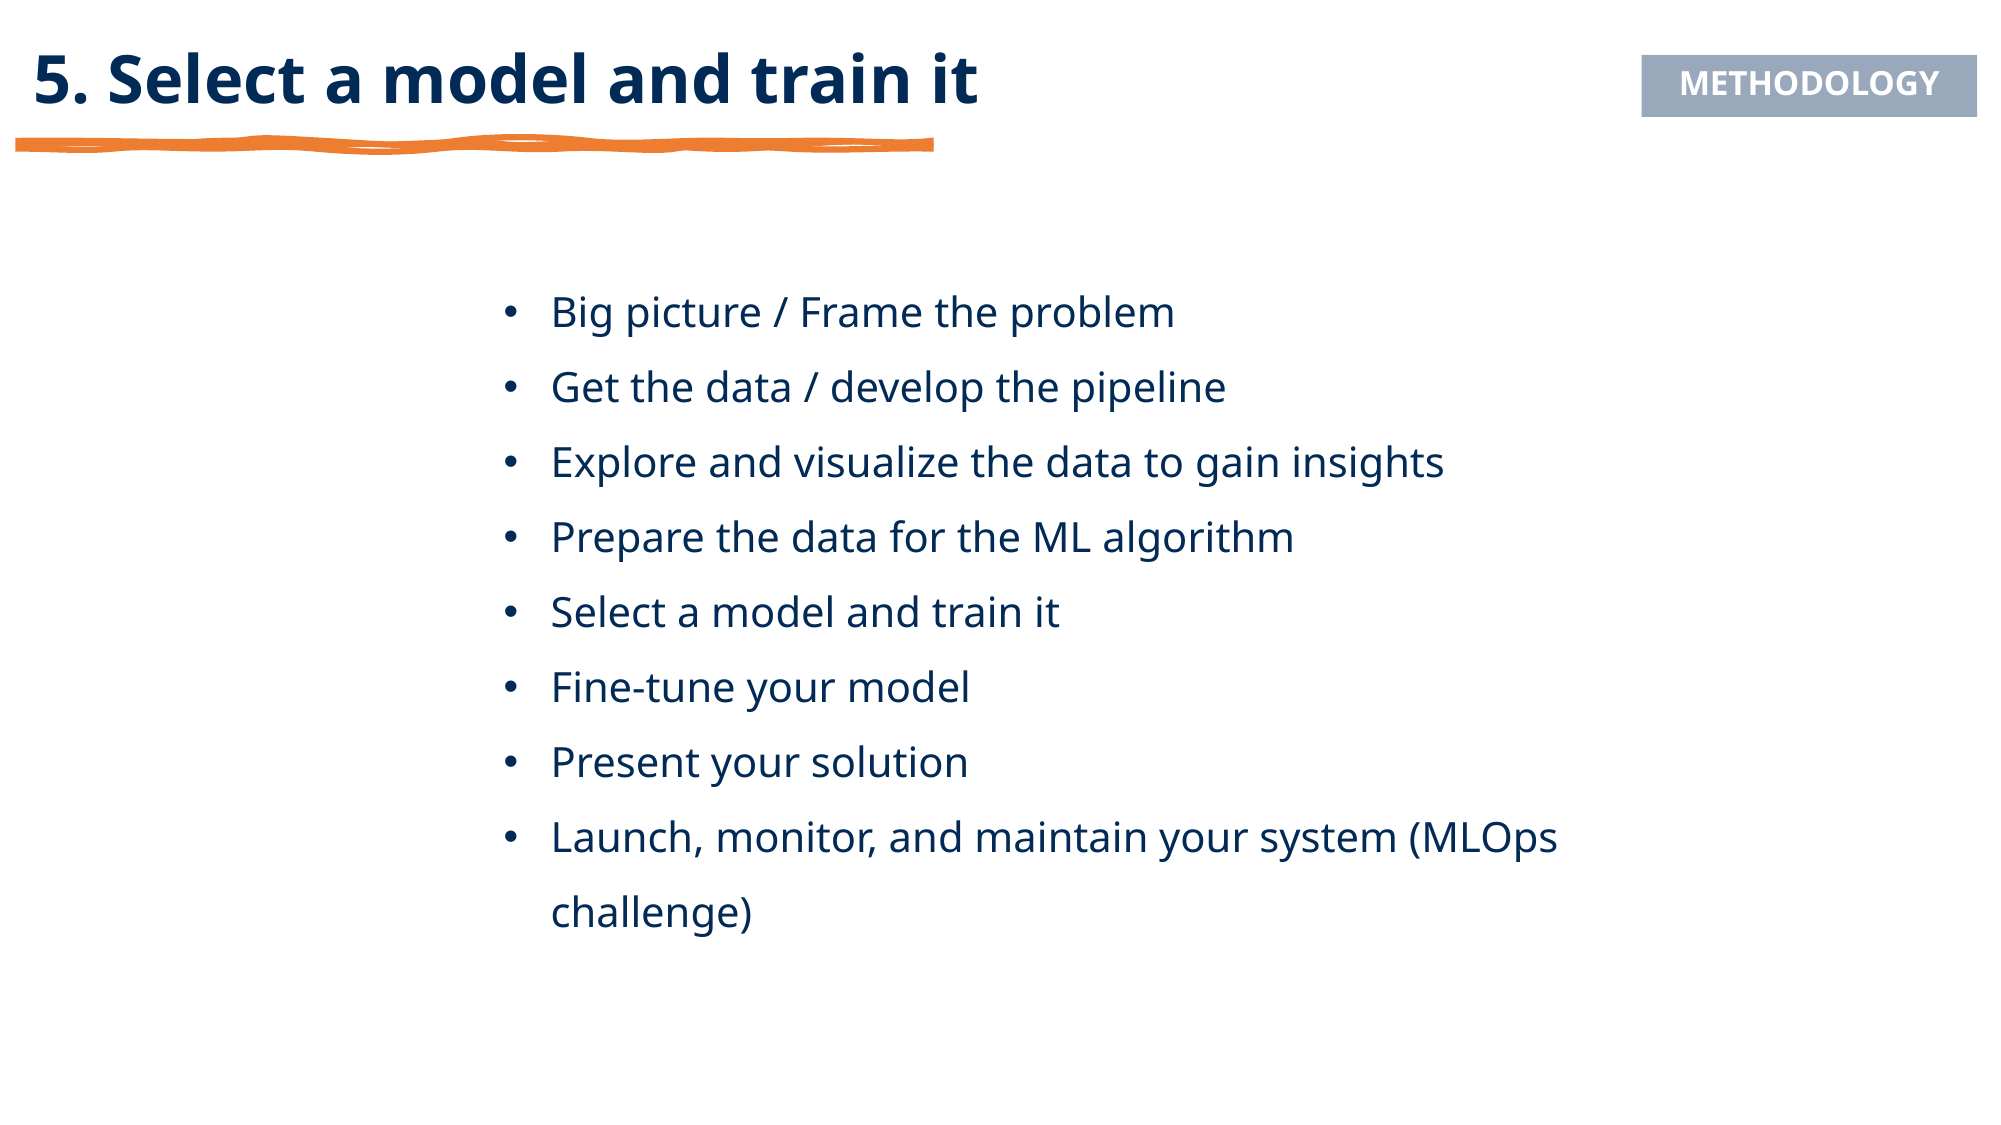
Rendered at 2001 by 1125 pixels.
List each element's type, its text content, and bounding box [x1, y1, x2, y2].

text_box [279, 149, 443, 153]
text_box 5. Select a model and train it [18, 15, 1978, 149]
text_box Big picture / Frame the problem Get the data / develop the pipeline Explore and visualize the data to gain insights Prepare the data for the ML algorithm Select a model and train it Fine-tune your model Present your solution Launch, monitor, and maintain your system (MLOps challenge) [488, 253, 1585, 944]
